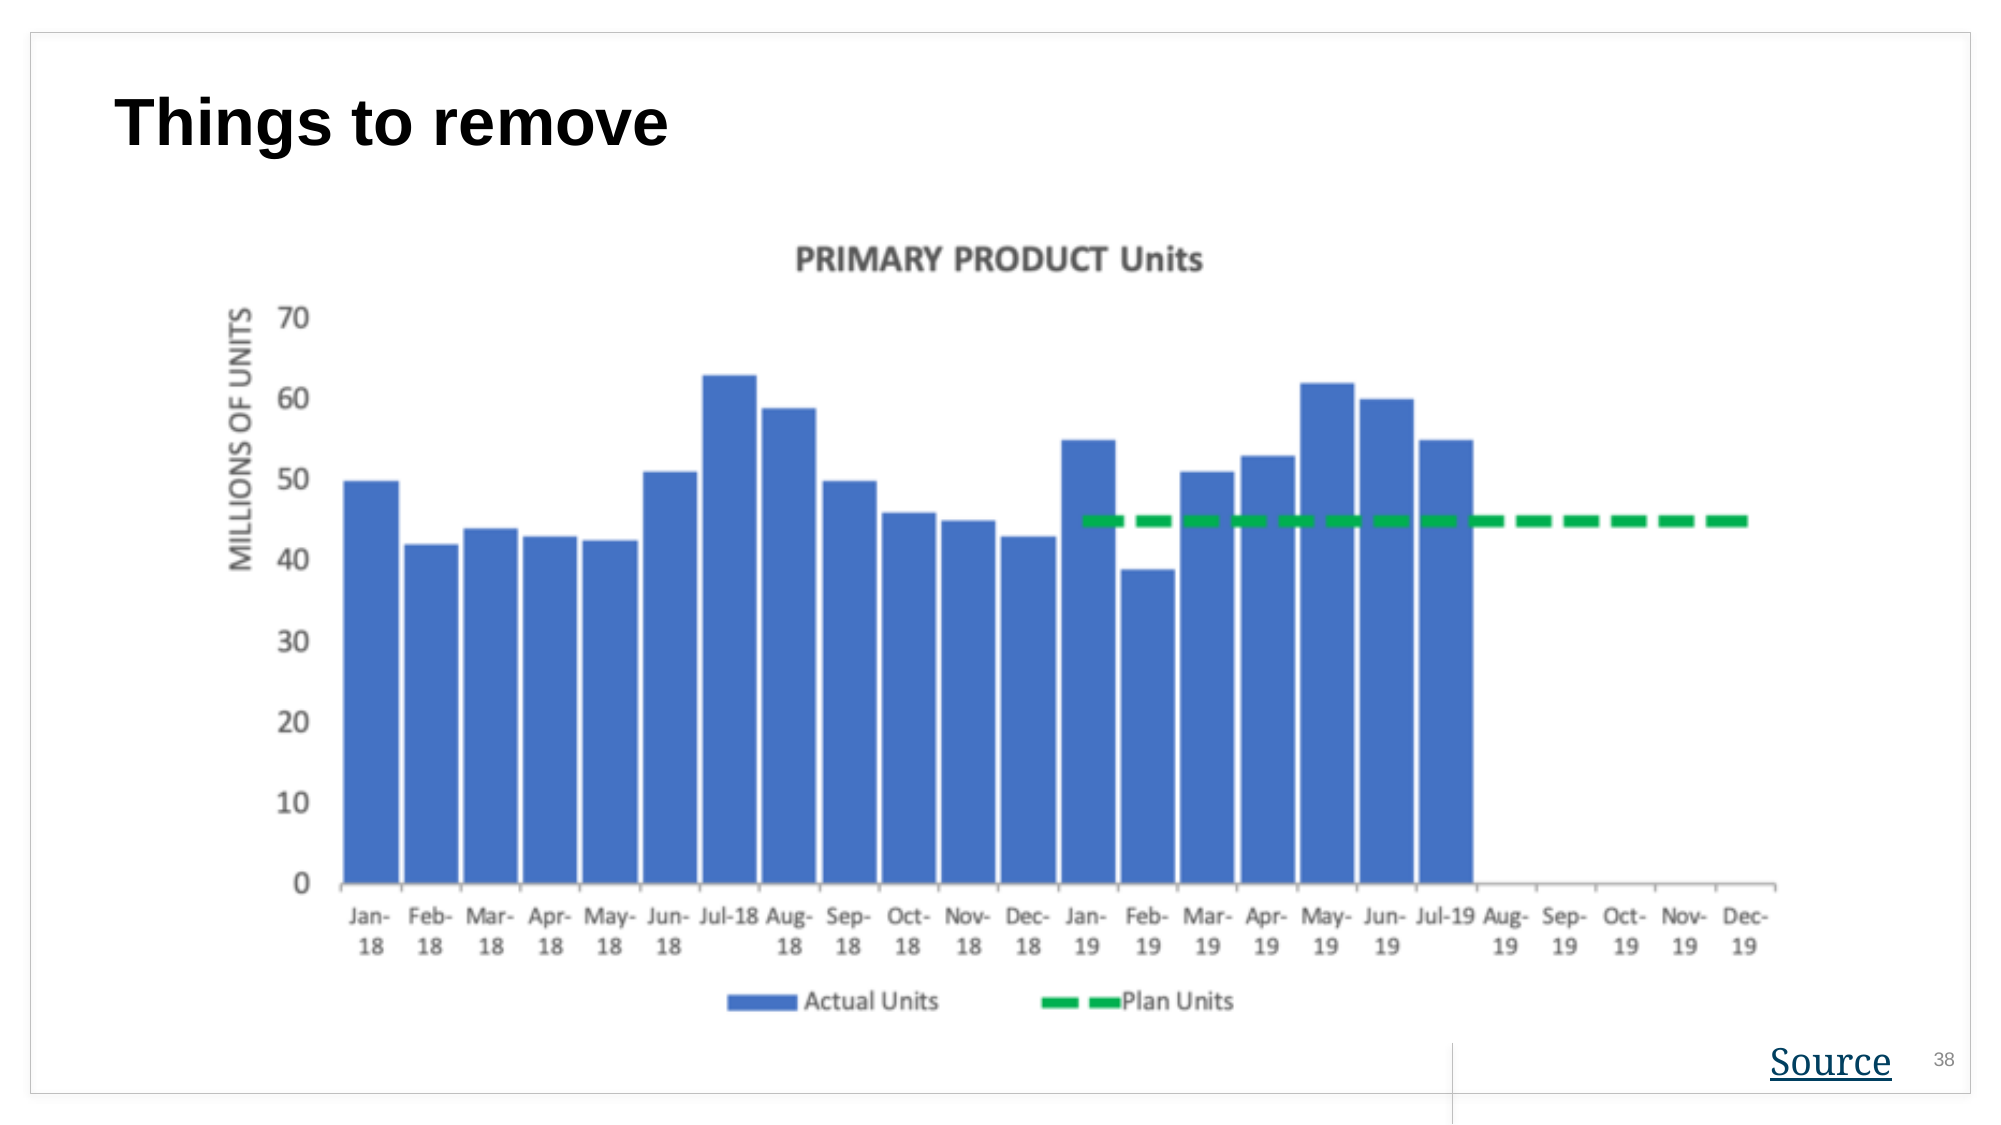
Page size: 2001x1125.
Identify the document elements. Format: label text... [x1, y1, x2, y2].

title Things to remove [99, 45, 1900, 194]
picture [195, 224, 1805, 1030]
slide_number 38 [1899, 1028, 1970, 1089]
text_box Source [1755, 1030, 1924, 1097]
